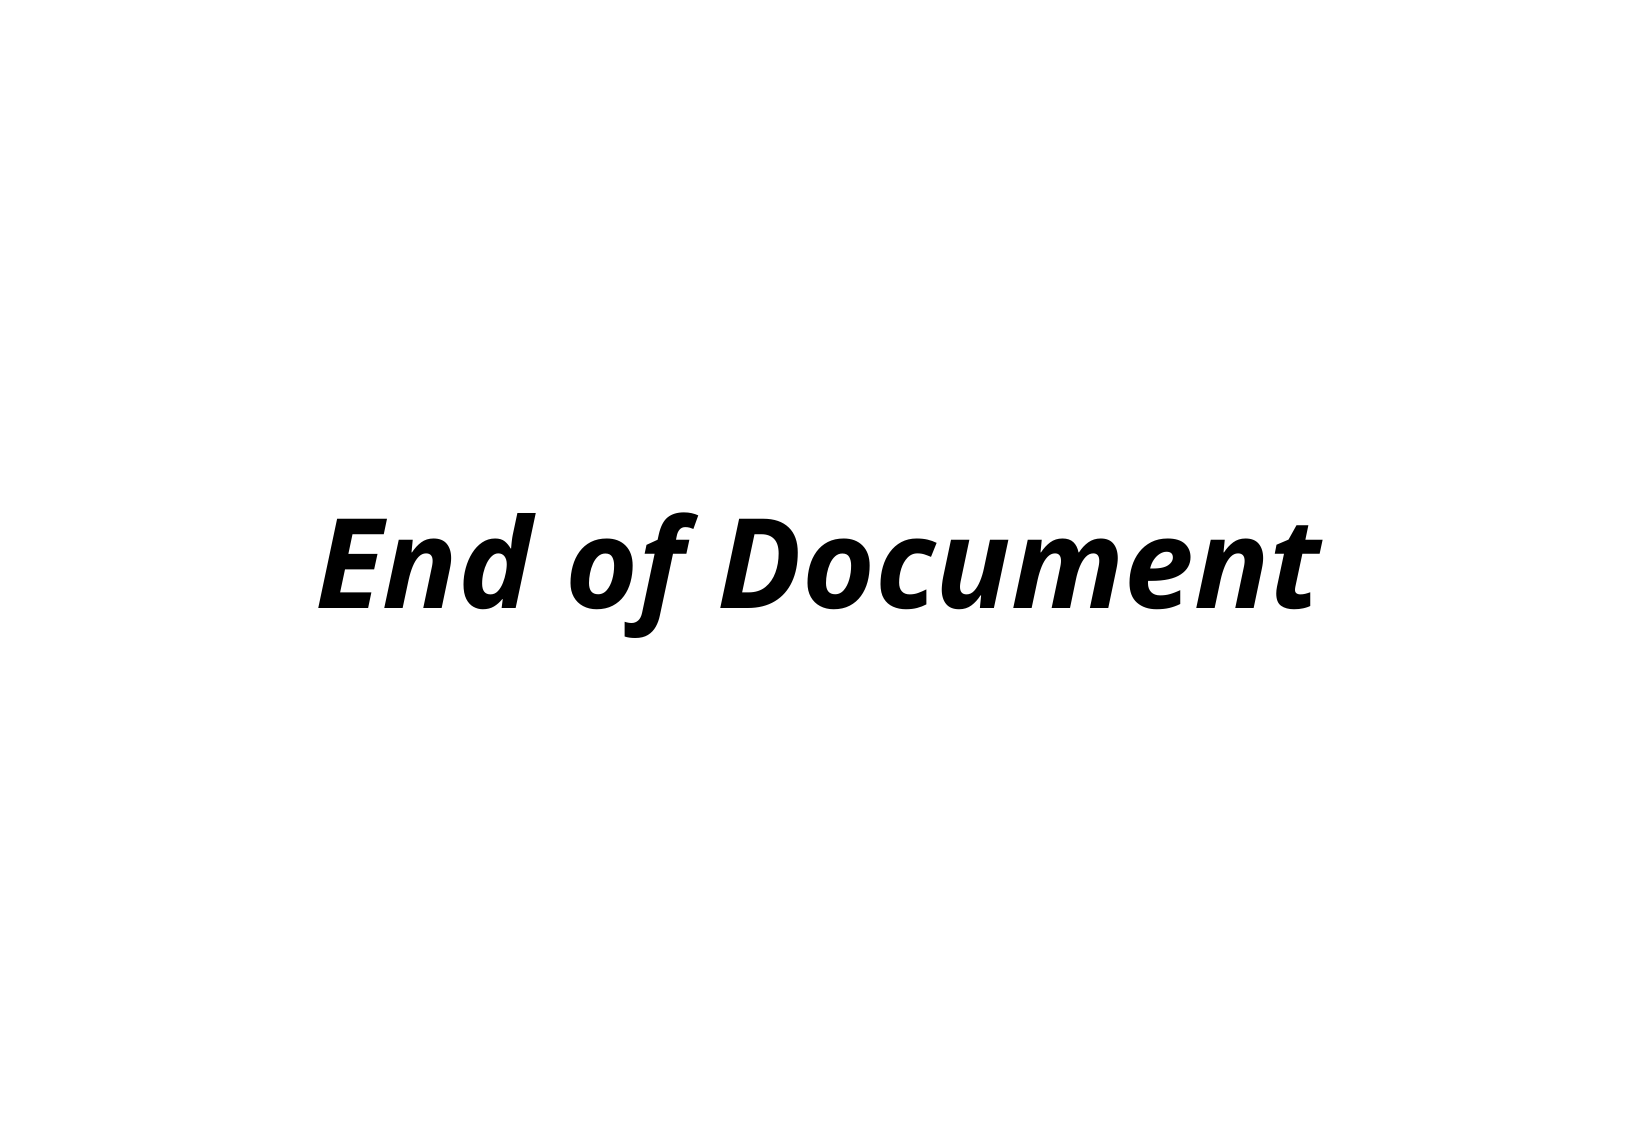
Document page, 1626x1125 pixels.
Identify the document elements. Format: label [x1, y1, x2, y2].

text_box [221, 503, 1415, 598]
